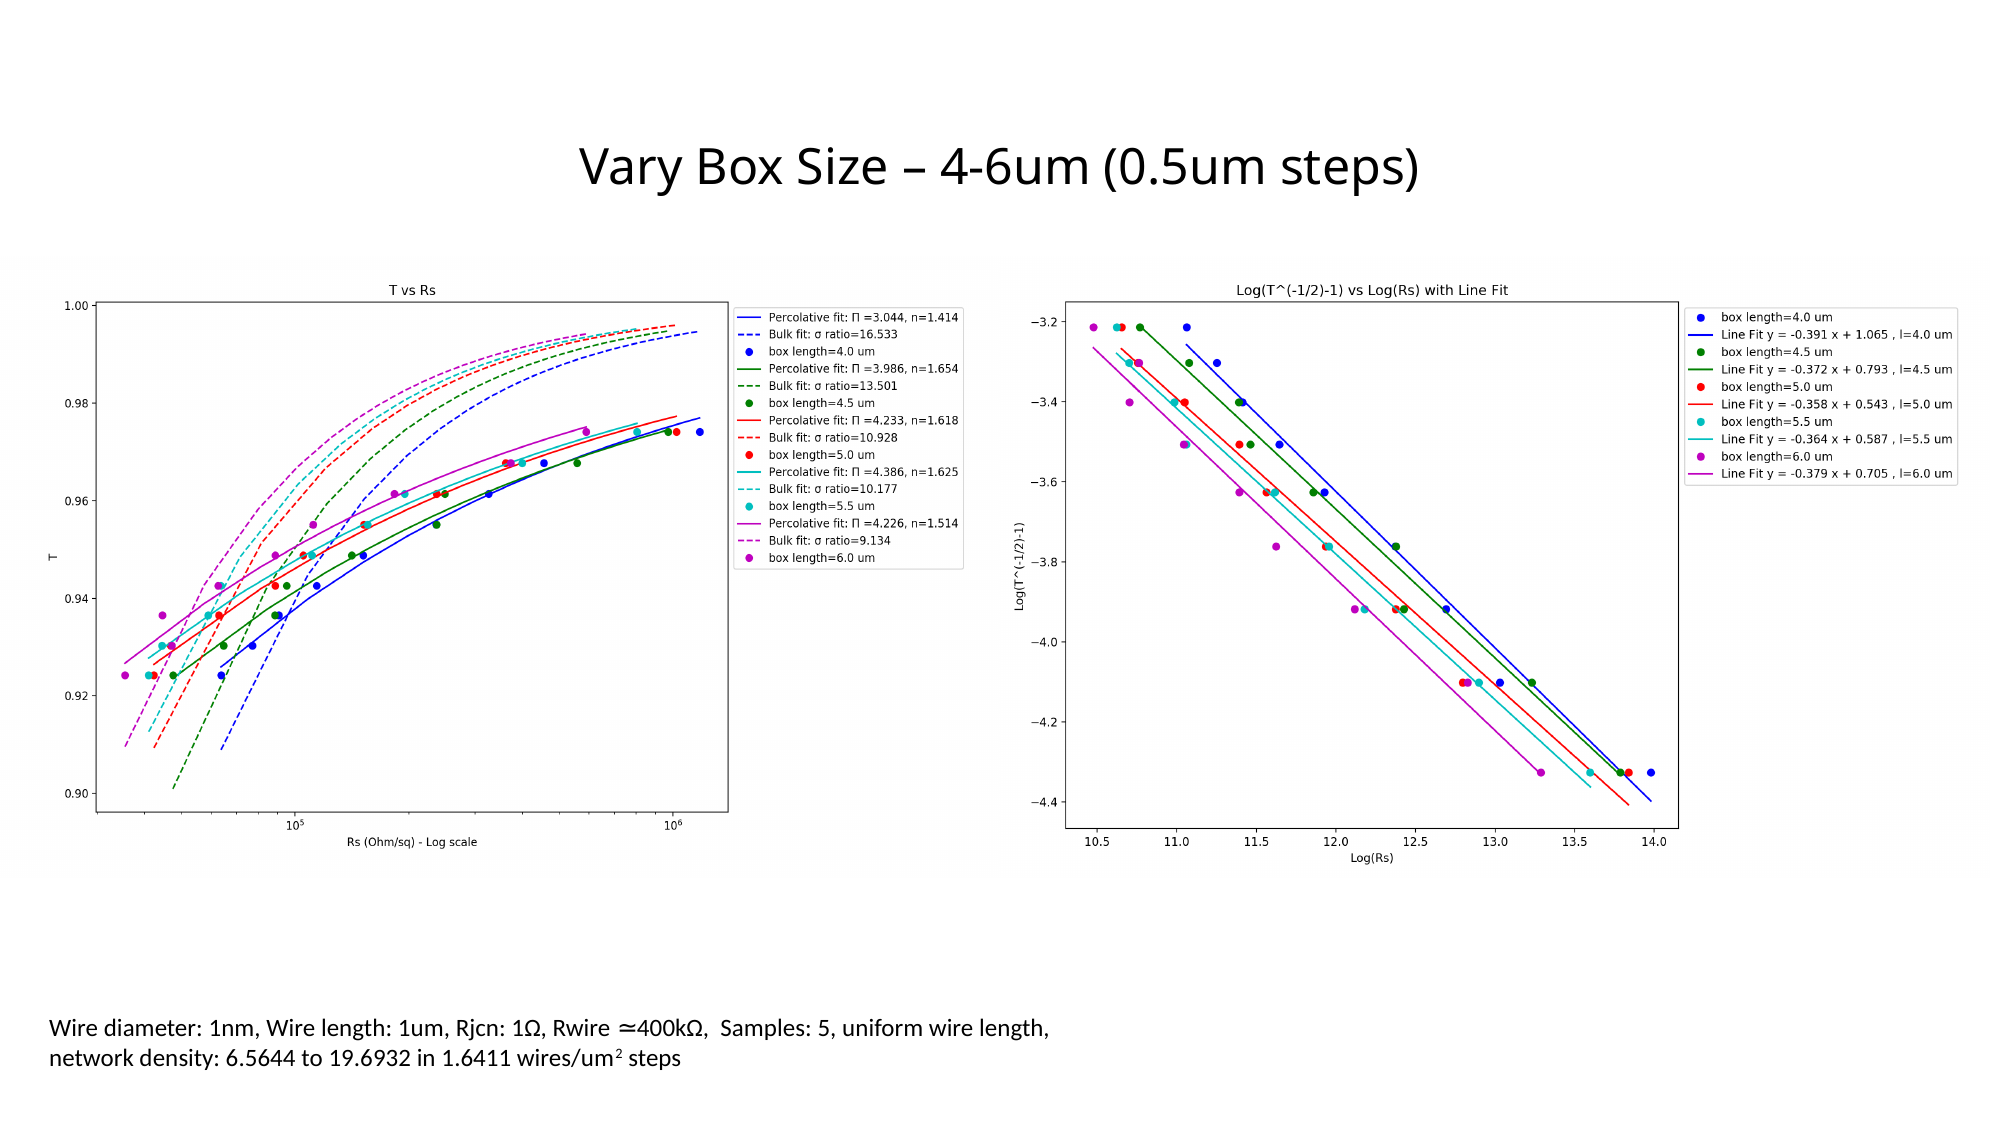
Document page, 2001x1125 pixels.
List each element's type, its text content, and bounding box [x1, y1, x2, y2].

title Vary Box Size – 4-6um (0.5um steps) [137, 59, 1863, 256]
picture [999, 256, 1990, 878]
text_box Wire diameter: 1nm, Wire length: 1um, Rjcn: 1Ω, Rwire ≃400kΩ, Samples: 5, uniform wire length, network density: 6.5644 to 19.6932 in 1.6411 wires/um2 steps [34, 1003, 1073, 1124]
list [0, 256, 999, 878]
